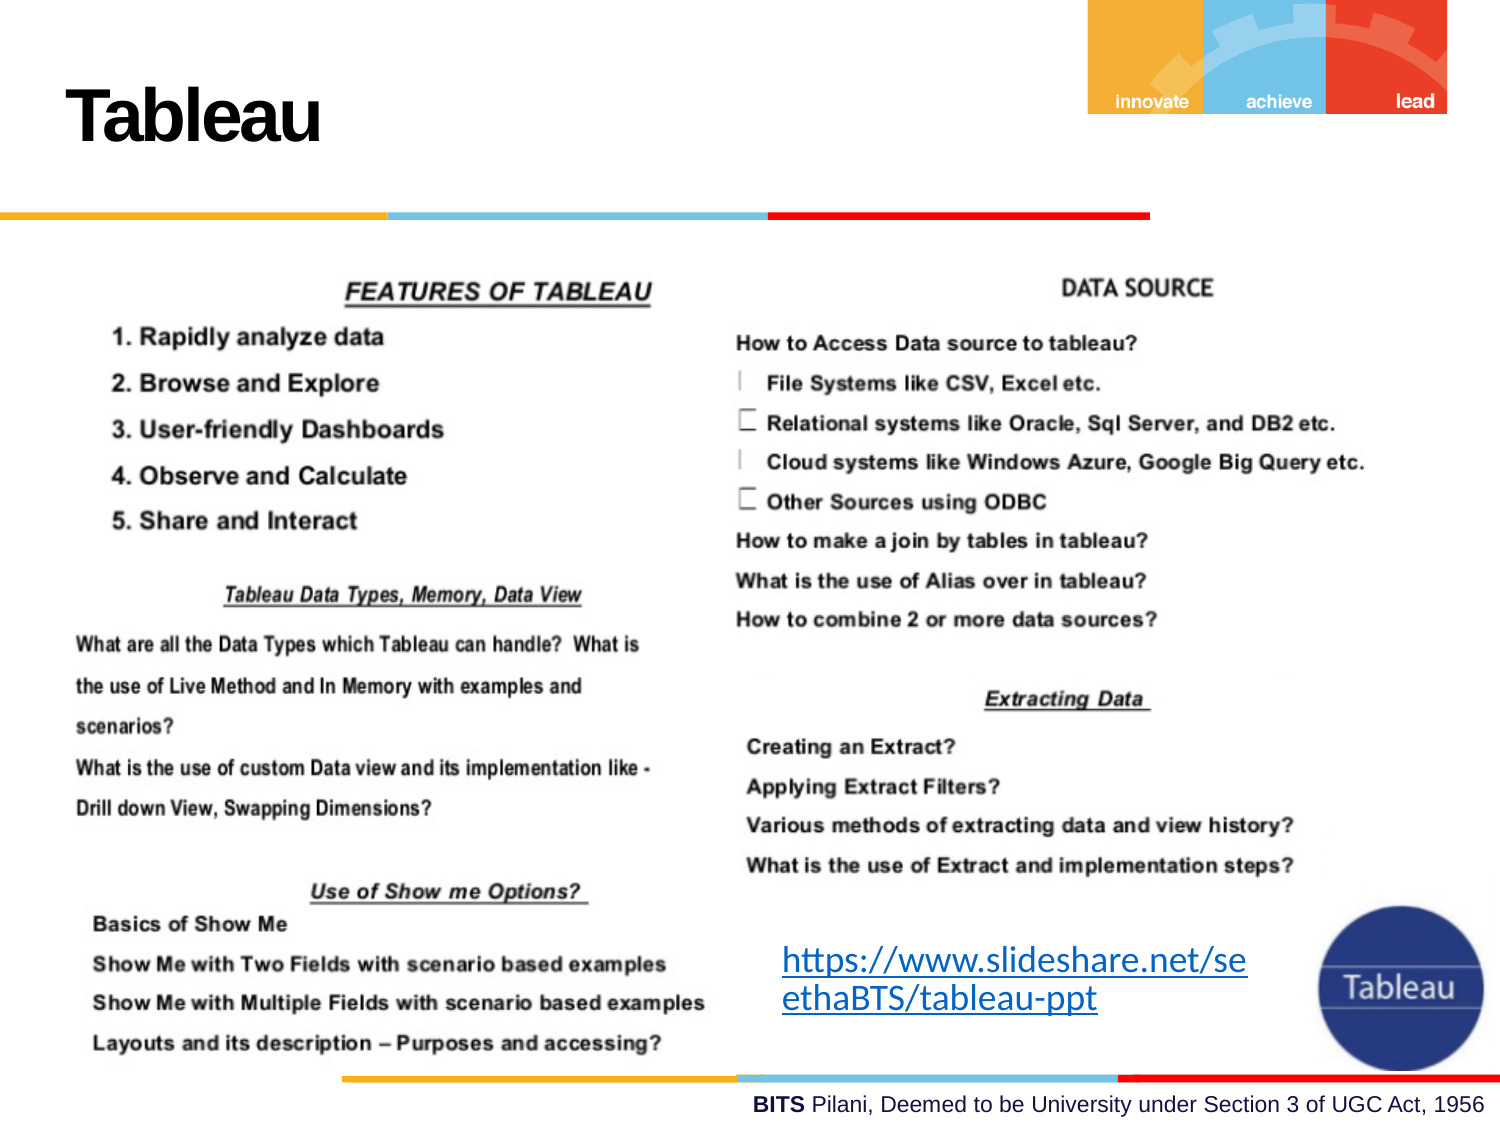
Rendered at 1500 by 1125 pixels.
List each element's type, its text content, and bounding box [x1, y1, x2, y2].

picture [49, 263, 1496, 1076]
text_box https://www.slideshare.net/seethaBTS/tableau-ppt [767, 928, 1272, 988]
picture [1087, 0, 1448, 114]
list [87, 262, 727, 546]
list Tableau [50, 24, 1088, 213]
